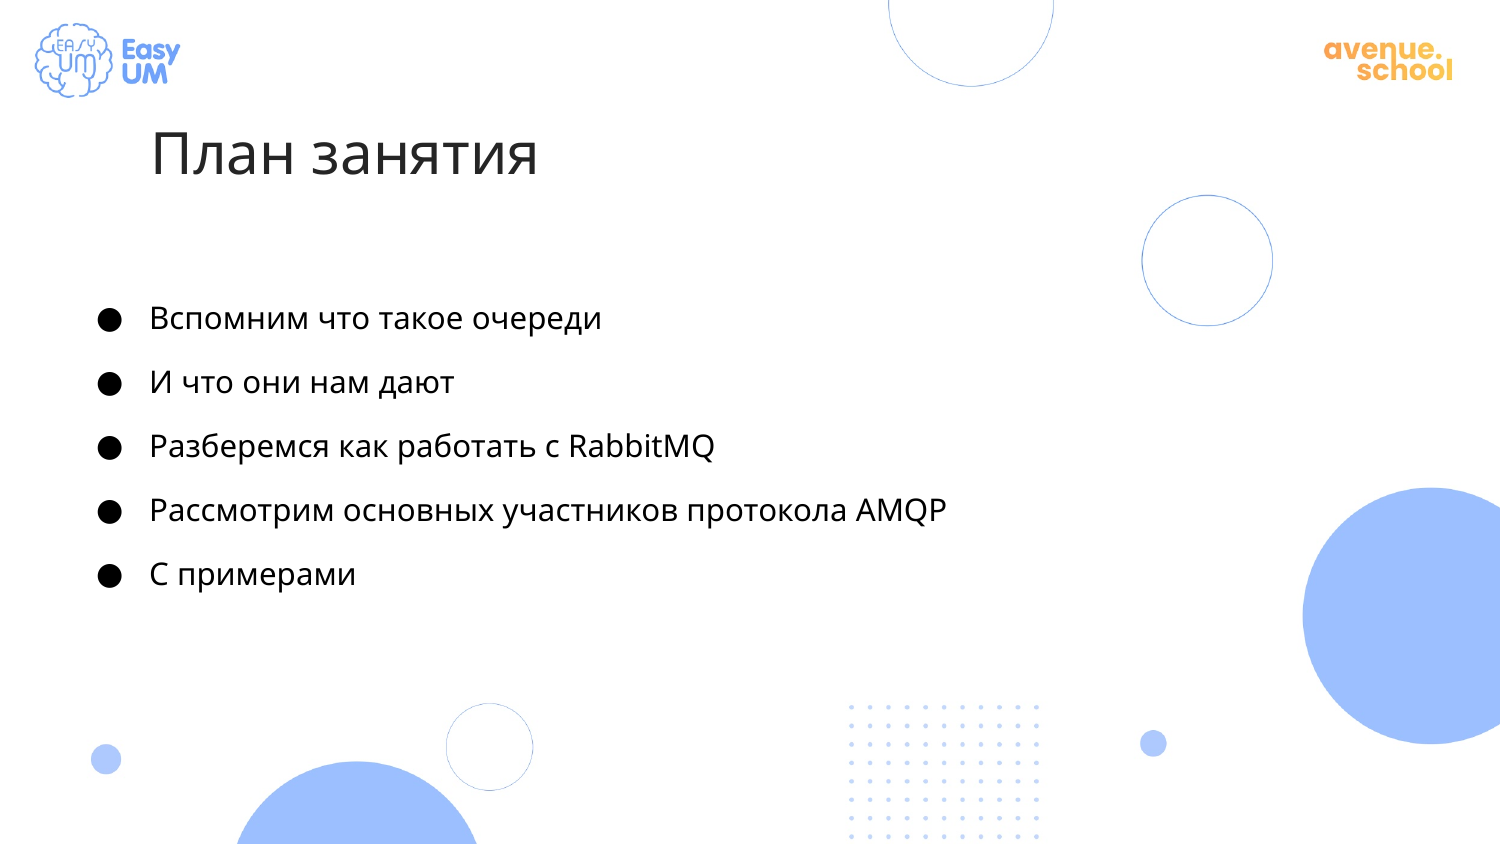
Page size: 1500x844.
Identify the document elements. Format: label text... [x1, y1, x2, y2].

picture [0, 0, 1500, 844]
list План занятия [135, 101, 1058, 277]
text_box Вспомним что такое очереди И что они нам дают Разберемся как работать с RabbitMQ Рассмотрим основных участников протокола AMQP С примерами [59, 277, 1230, 607]
